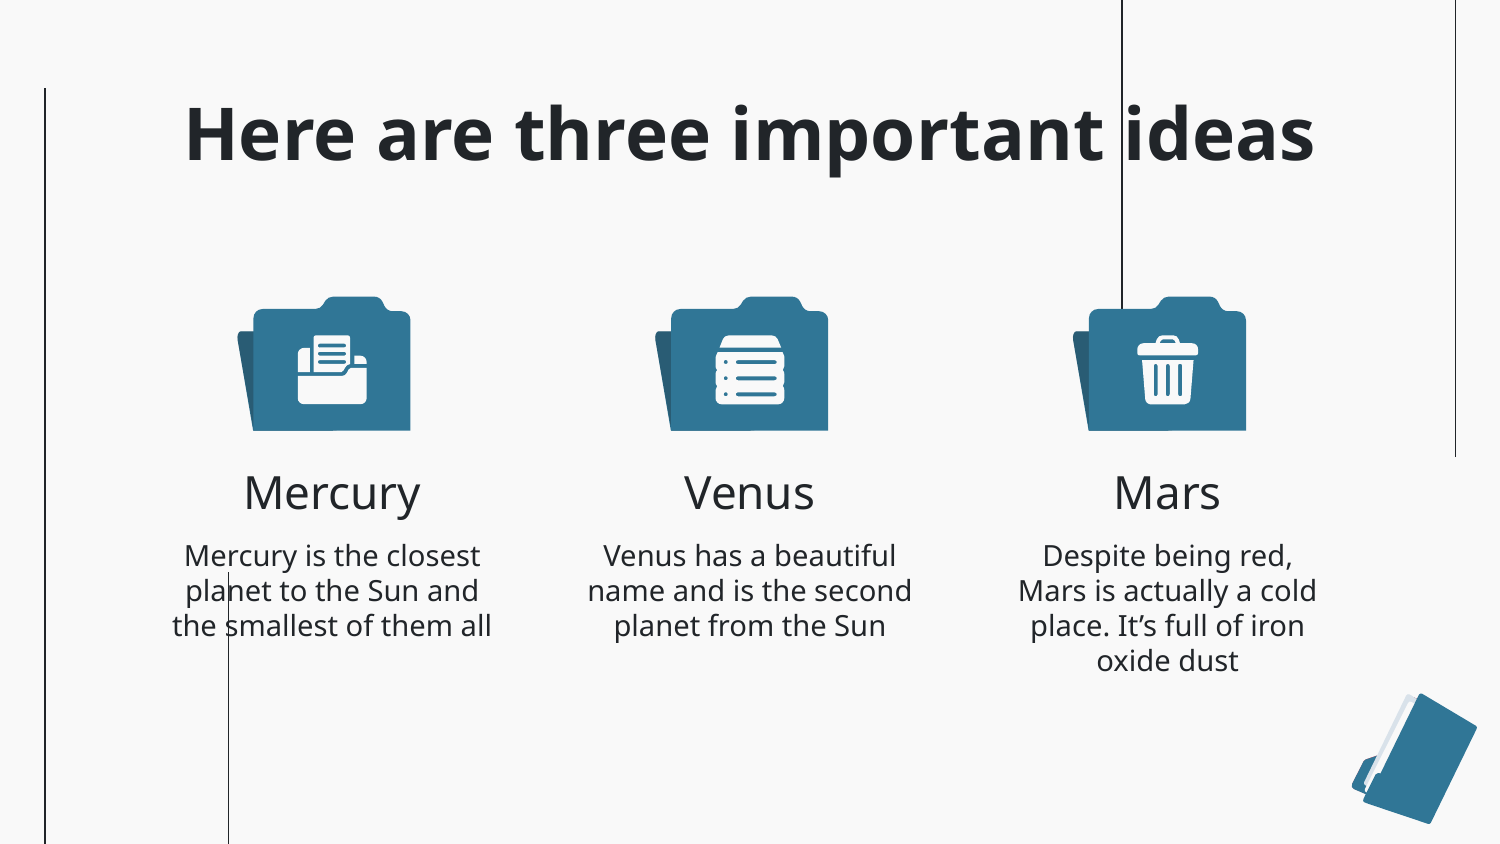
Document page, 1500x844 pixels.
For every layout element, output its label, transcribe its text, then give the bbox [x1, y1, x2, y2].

subtitle Mars [989, 443, 1347, 534]
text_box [654, 296, 829, 431]
subtitle Venus has a beautiful name and is the second planet from the Sun [571, 534, 929, 665]
title Here are three important ideas [118, 72, 1382, 167]
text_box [715, 335, 785, 405]
subtitle Mercury is the closest planet to the Sun and the smallest of them all [153, 534, 511, 665]
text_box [237, 296, 411, 431]
subtitle Despite being red, Mars is actually a cold place. It’s full of iron oxide dust [989, 534, 1347, 665]
subtitle Mercury [153, 443, 511, 534]
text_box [1072, 296, 1247, 431]
subtitle Venus [571, 443, 929, 534]
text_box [1137, 334, 1199, 405]
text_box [297, 335, 367, 405]
